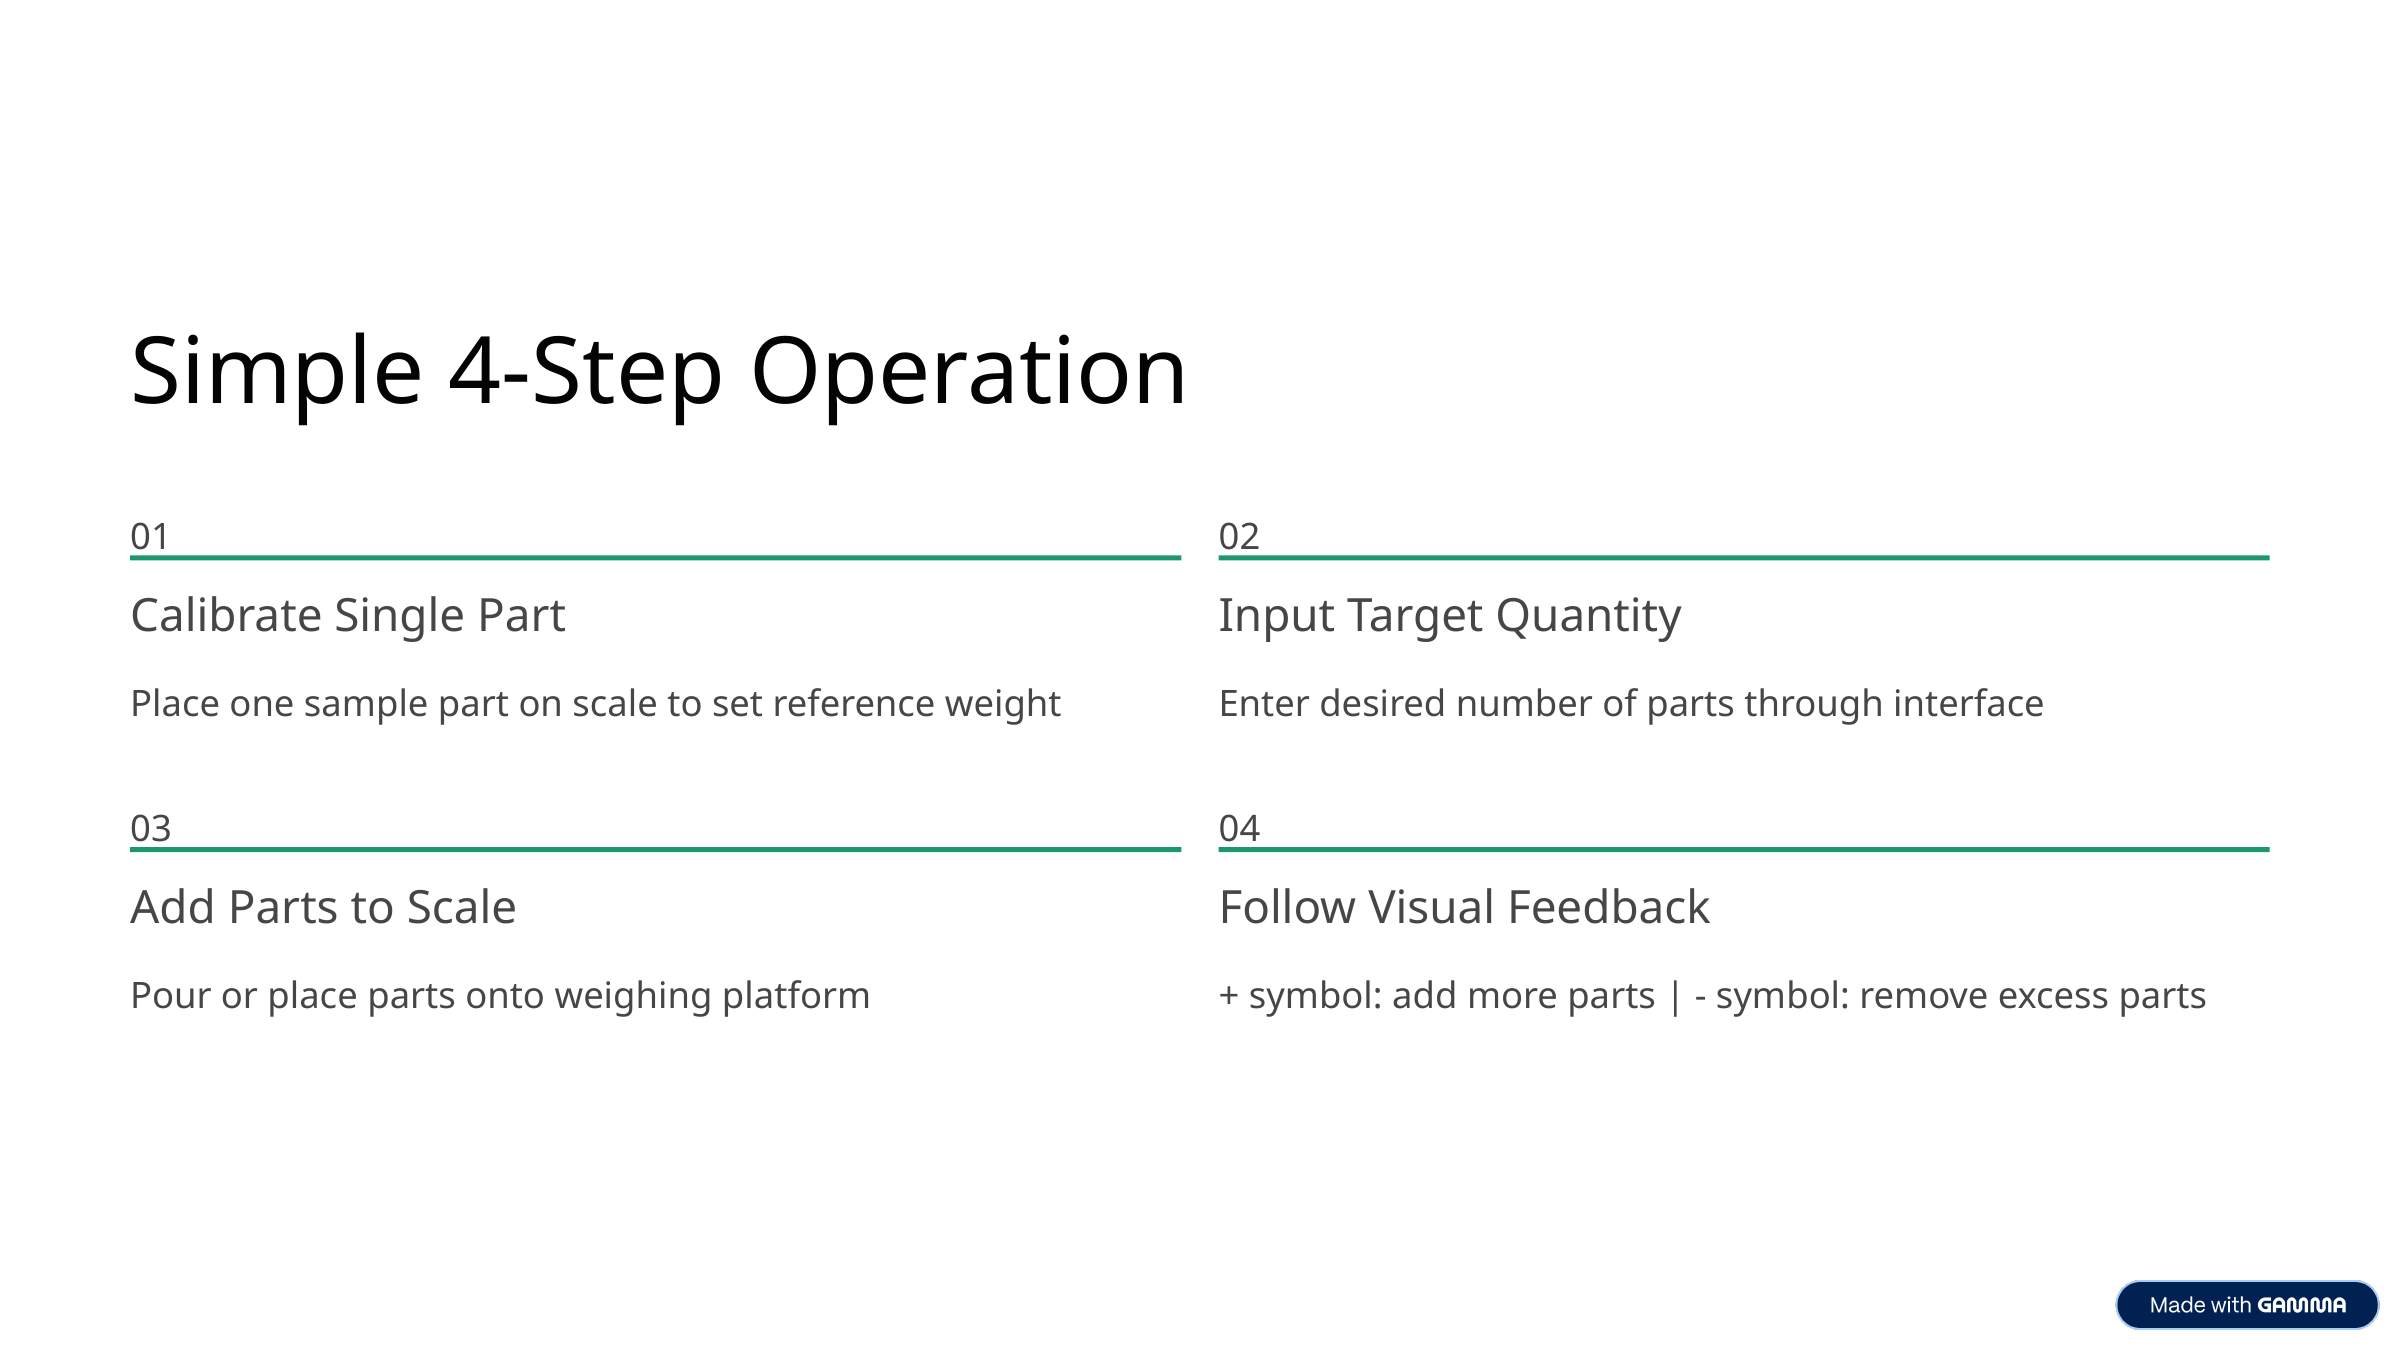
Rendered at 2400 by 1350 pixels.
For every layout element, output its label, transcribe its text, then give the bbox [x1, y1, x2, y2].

text_box [130, 555, 1182, 561]
text_box + symbol: add more parts | - symbol: remove excess parts [1218, 956, 2270, 1016]
text_box Place one sample part on scale to set reference weight [130, 664, 1182, 724]
text_box 04 [1218, 788, 1256, 836]
picture [2106, 1271, 2389, 1339]
text_box Pour or place parts onto weighing platform [130, 956, 1182, 1016]
text_box [130, 847, 1182, 853]
text_box Follow Visual Feedback [1218, 875, 1738, 934]
text_box 02 [1218, 497, 1256, 544]
text_box Input Target Quantity [1218, 583, 1699, 642]
text_box Calibrate Single Part [130, 583, 596, 642]
text_box 01 [130, 497, 168, 544]
text_box 03 [130, 788, 168, 836]
text_box Simple 4-Step Operation [130, 306, 1255, 423]
text_box Enter desired number of parts through interface [1218, 664, 2270, 724]
text_box [1218, 847, 2270, 853]
text_box [1218, 555, 2270, 561]
text_box Add Parts to Scale [130, 875, 596, 934]
